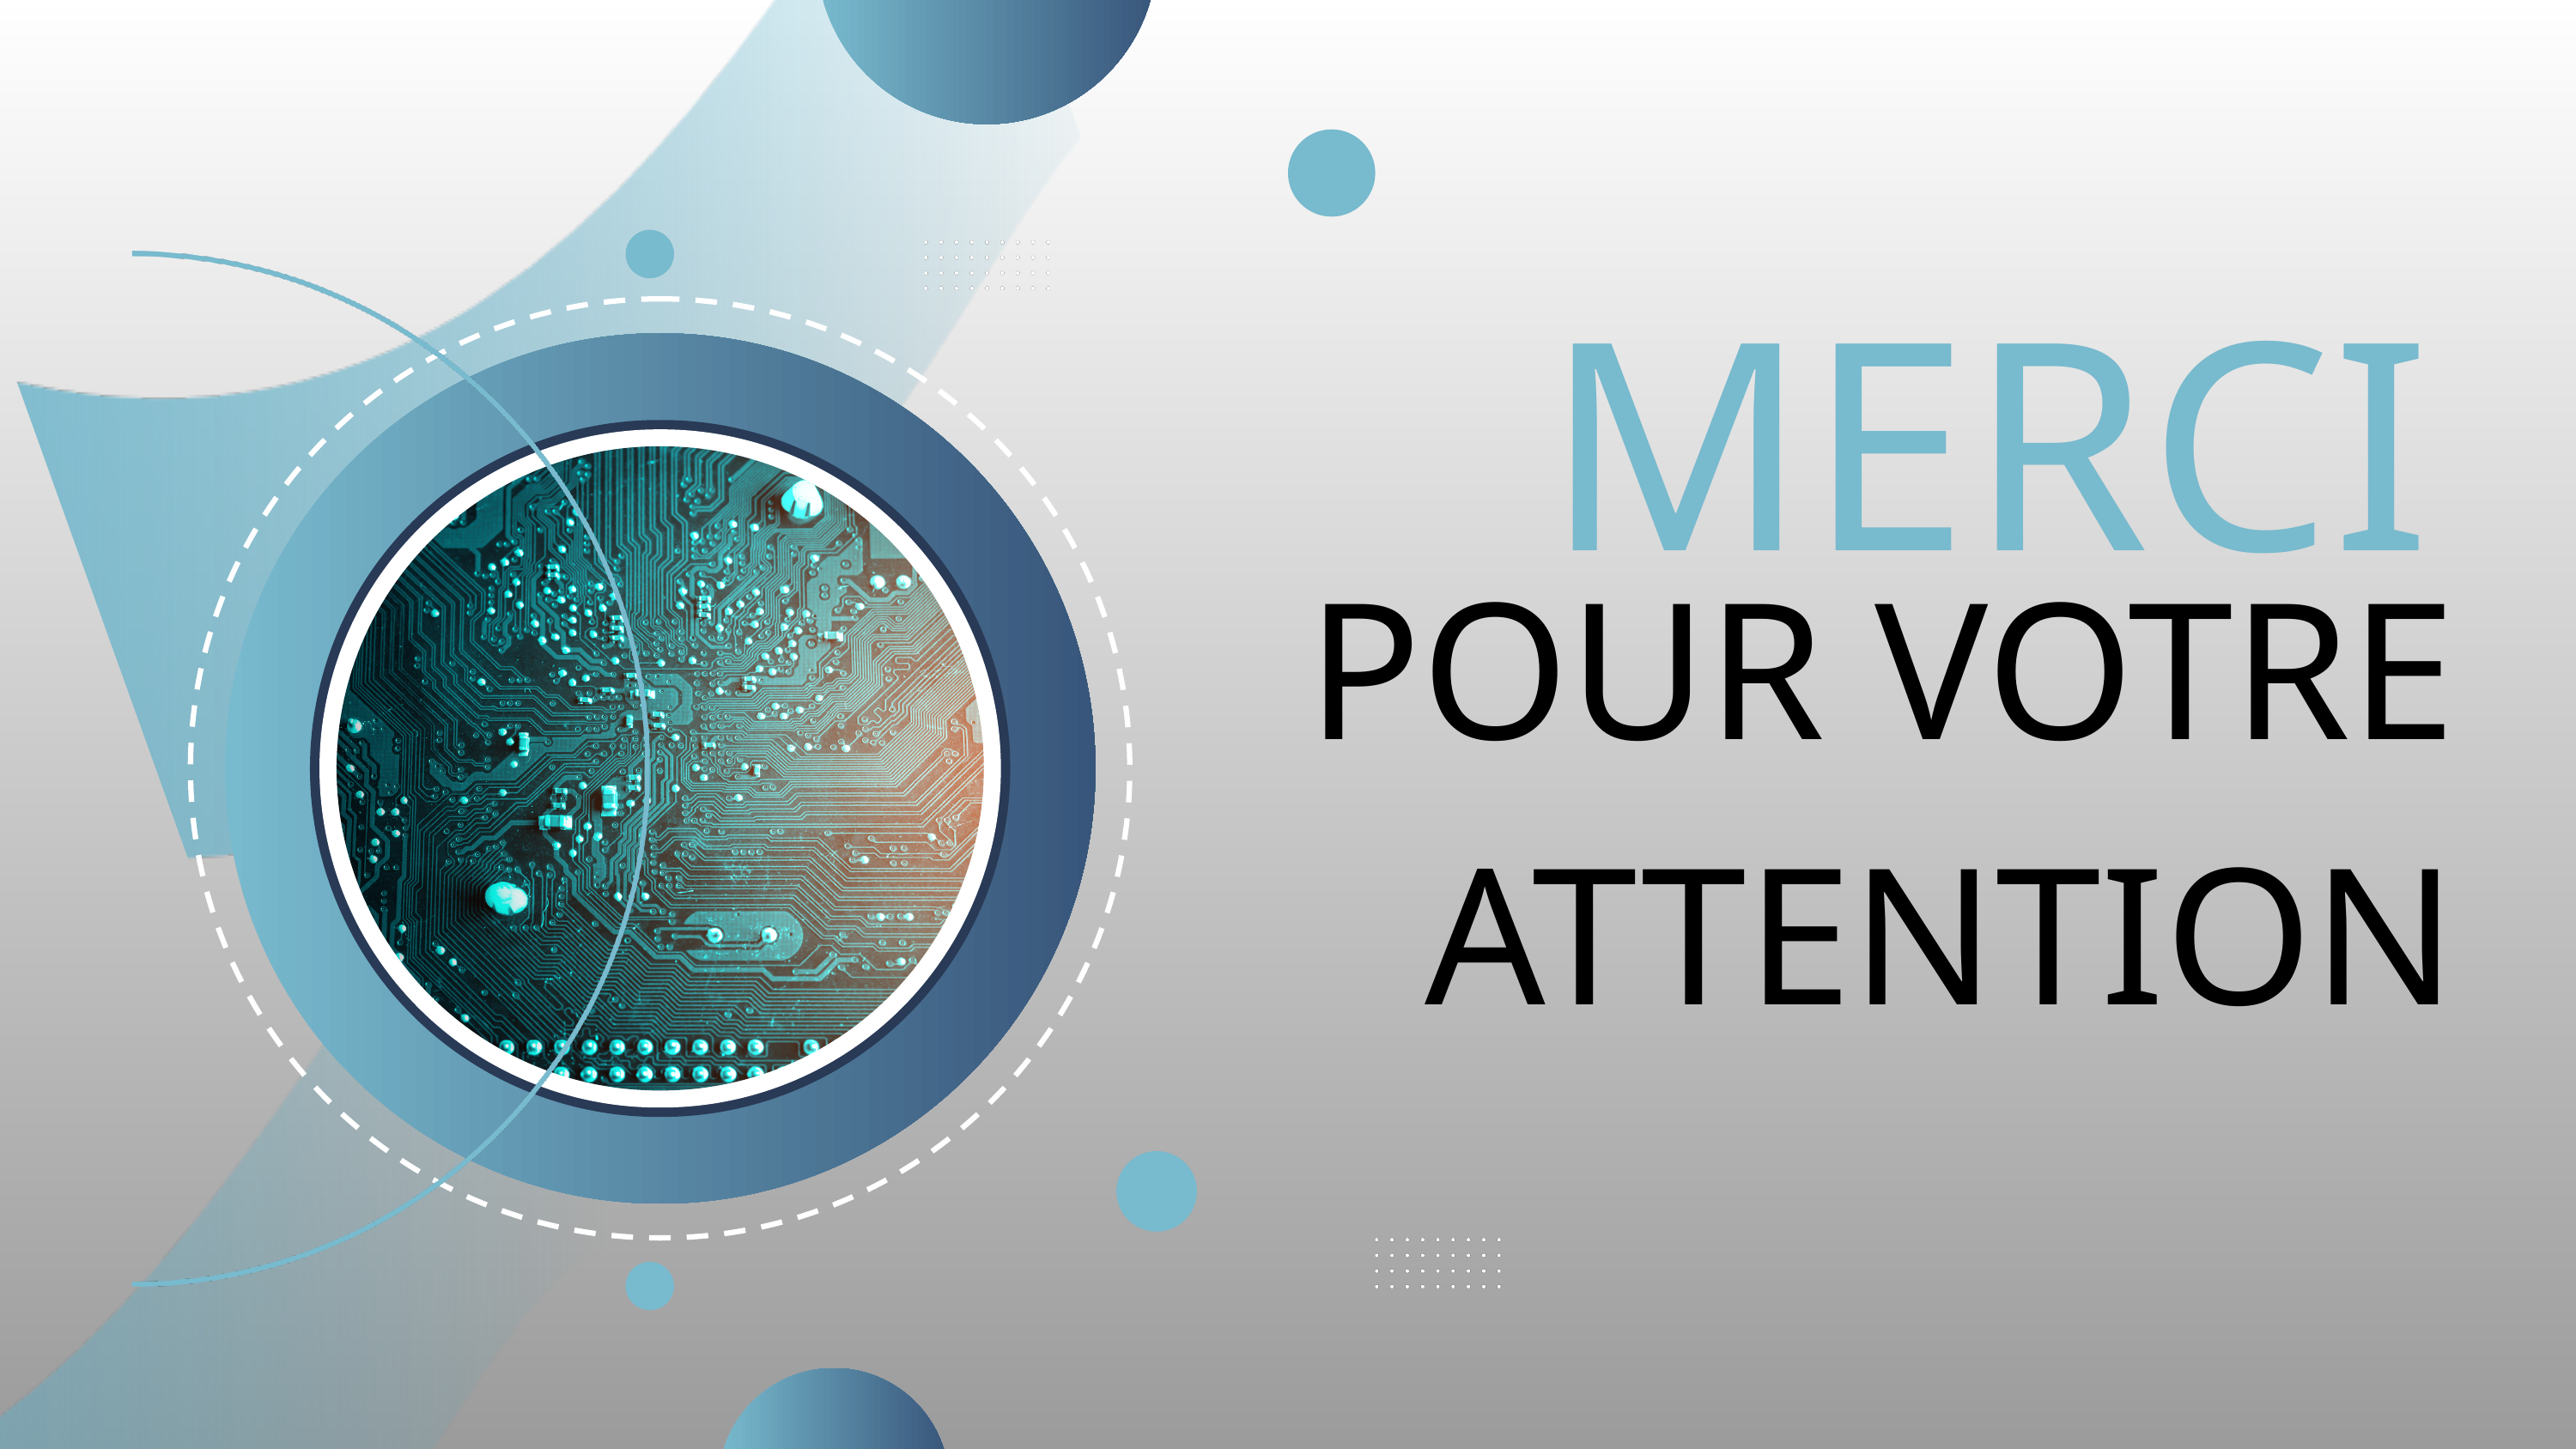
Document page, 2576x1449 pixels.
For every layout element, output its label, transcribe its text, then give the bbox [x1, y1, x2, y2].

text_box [0, 0, 1242, 1449]
text_box MERCI [1249, 203, 2432, 512]
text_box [816, 0, 1157, 124]
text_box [625, 229, 675, 279]
text_box POUR VOTRE ATTENTION [1249, 512, 2458, 1043]
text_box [1287, 129, 1376, 217]
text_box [1115, 1150, 1198, 1232]
text_box [1375, 1238, 1501, 1288]
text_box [625, 1261, 675, 1311]
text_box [718, 1367, 950, 1449]
